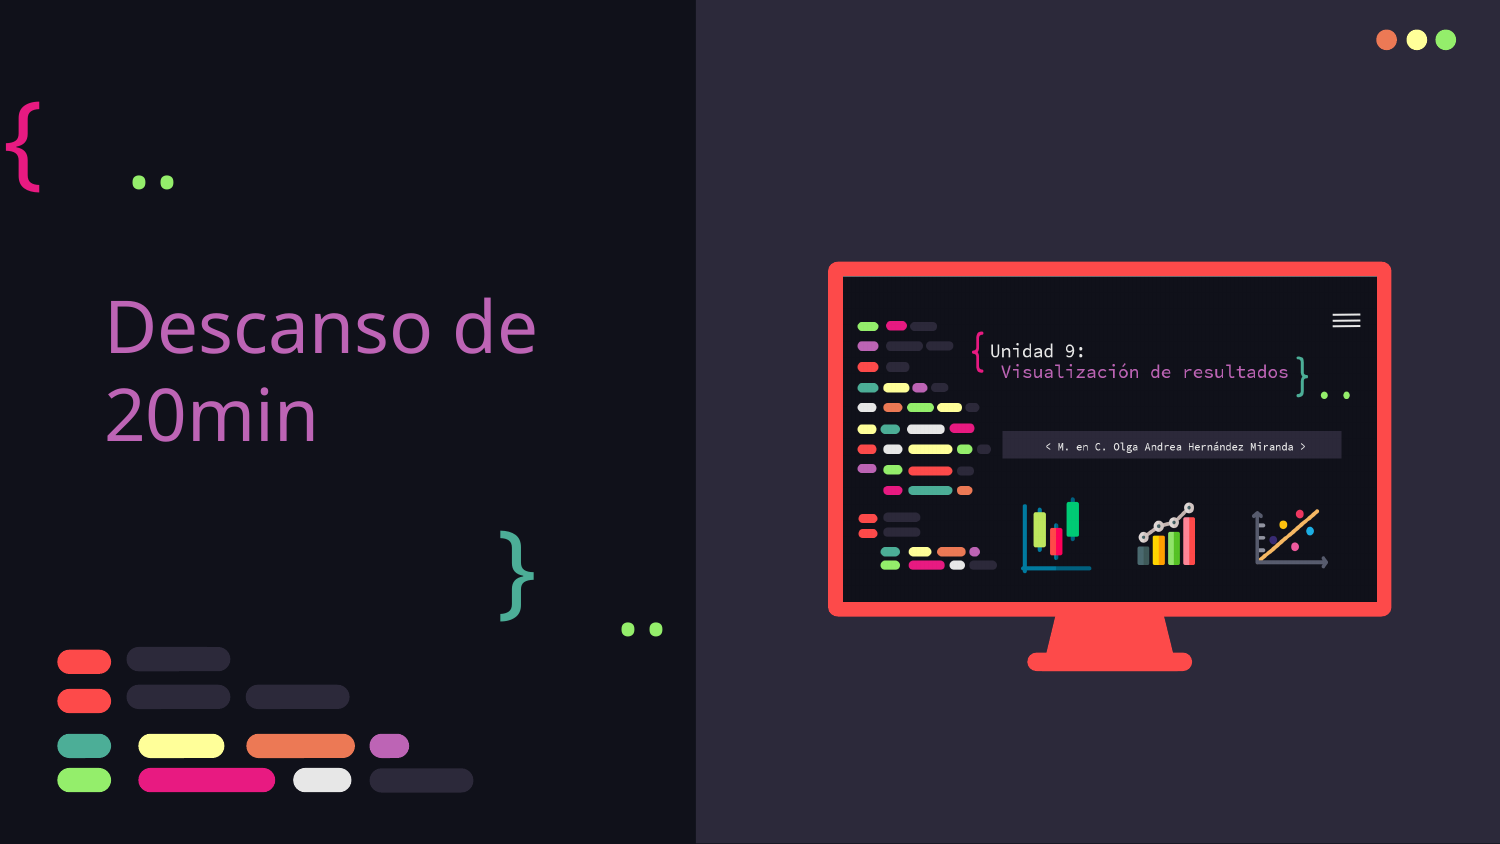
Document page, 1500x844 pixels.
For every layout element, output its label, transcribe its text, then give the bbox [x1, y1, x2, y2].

picture [843, 276, 1377, 602]
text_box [57, 646, 474, 793]
text_box { [0, 56, 104, 141]
text_box } [482, 501, 568, 588]
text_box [1376, 29, 1457, 51]
text_box .. [0, 141, 197, 225]
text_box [827, 261, 1392, 672]
title Descanso de 20min [89, 296, 623, 471]
text_box .. [463, 588, 686, 671]
